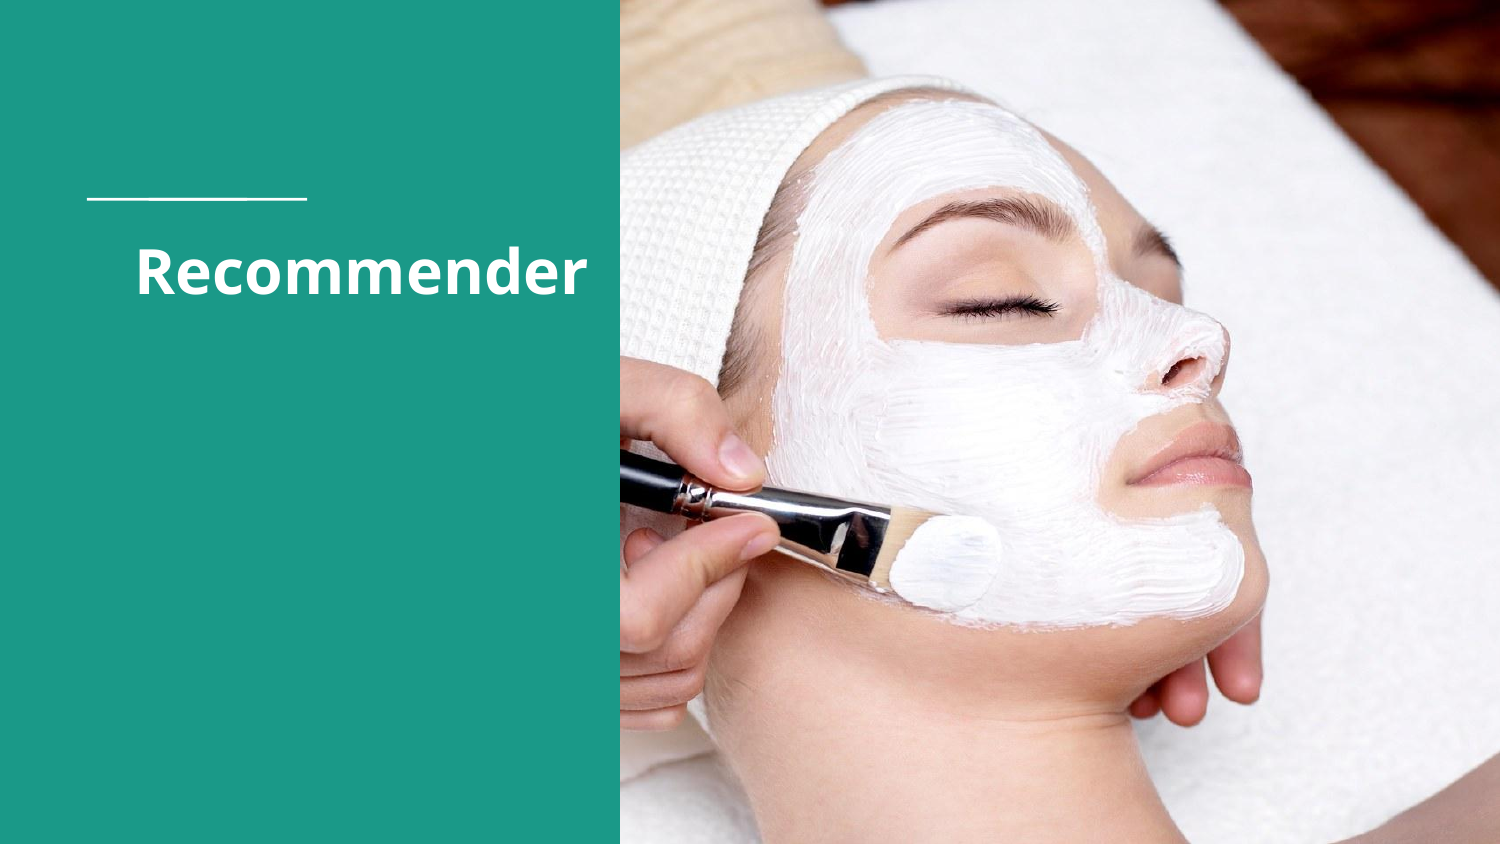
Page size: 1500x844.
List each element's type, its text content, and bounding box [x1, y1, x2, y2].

picture [620, 0, 1500, 844]
title Recommender [119, 216, 615, 466]
